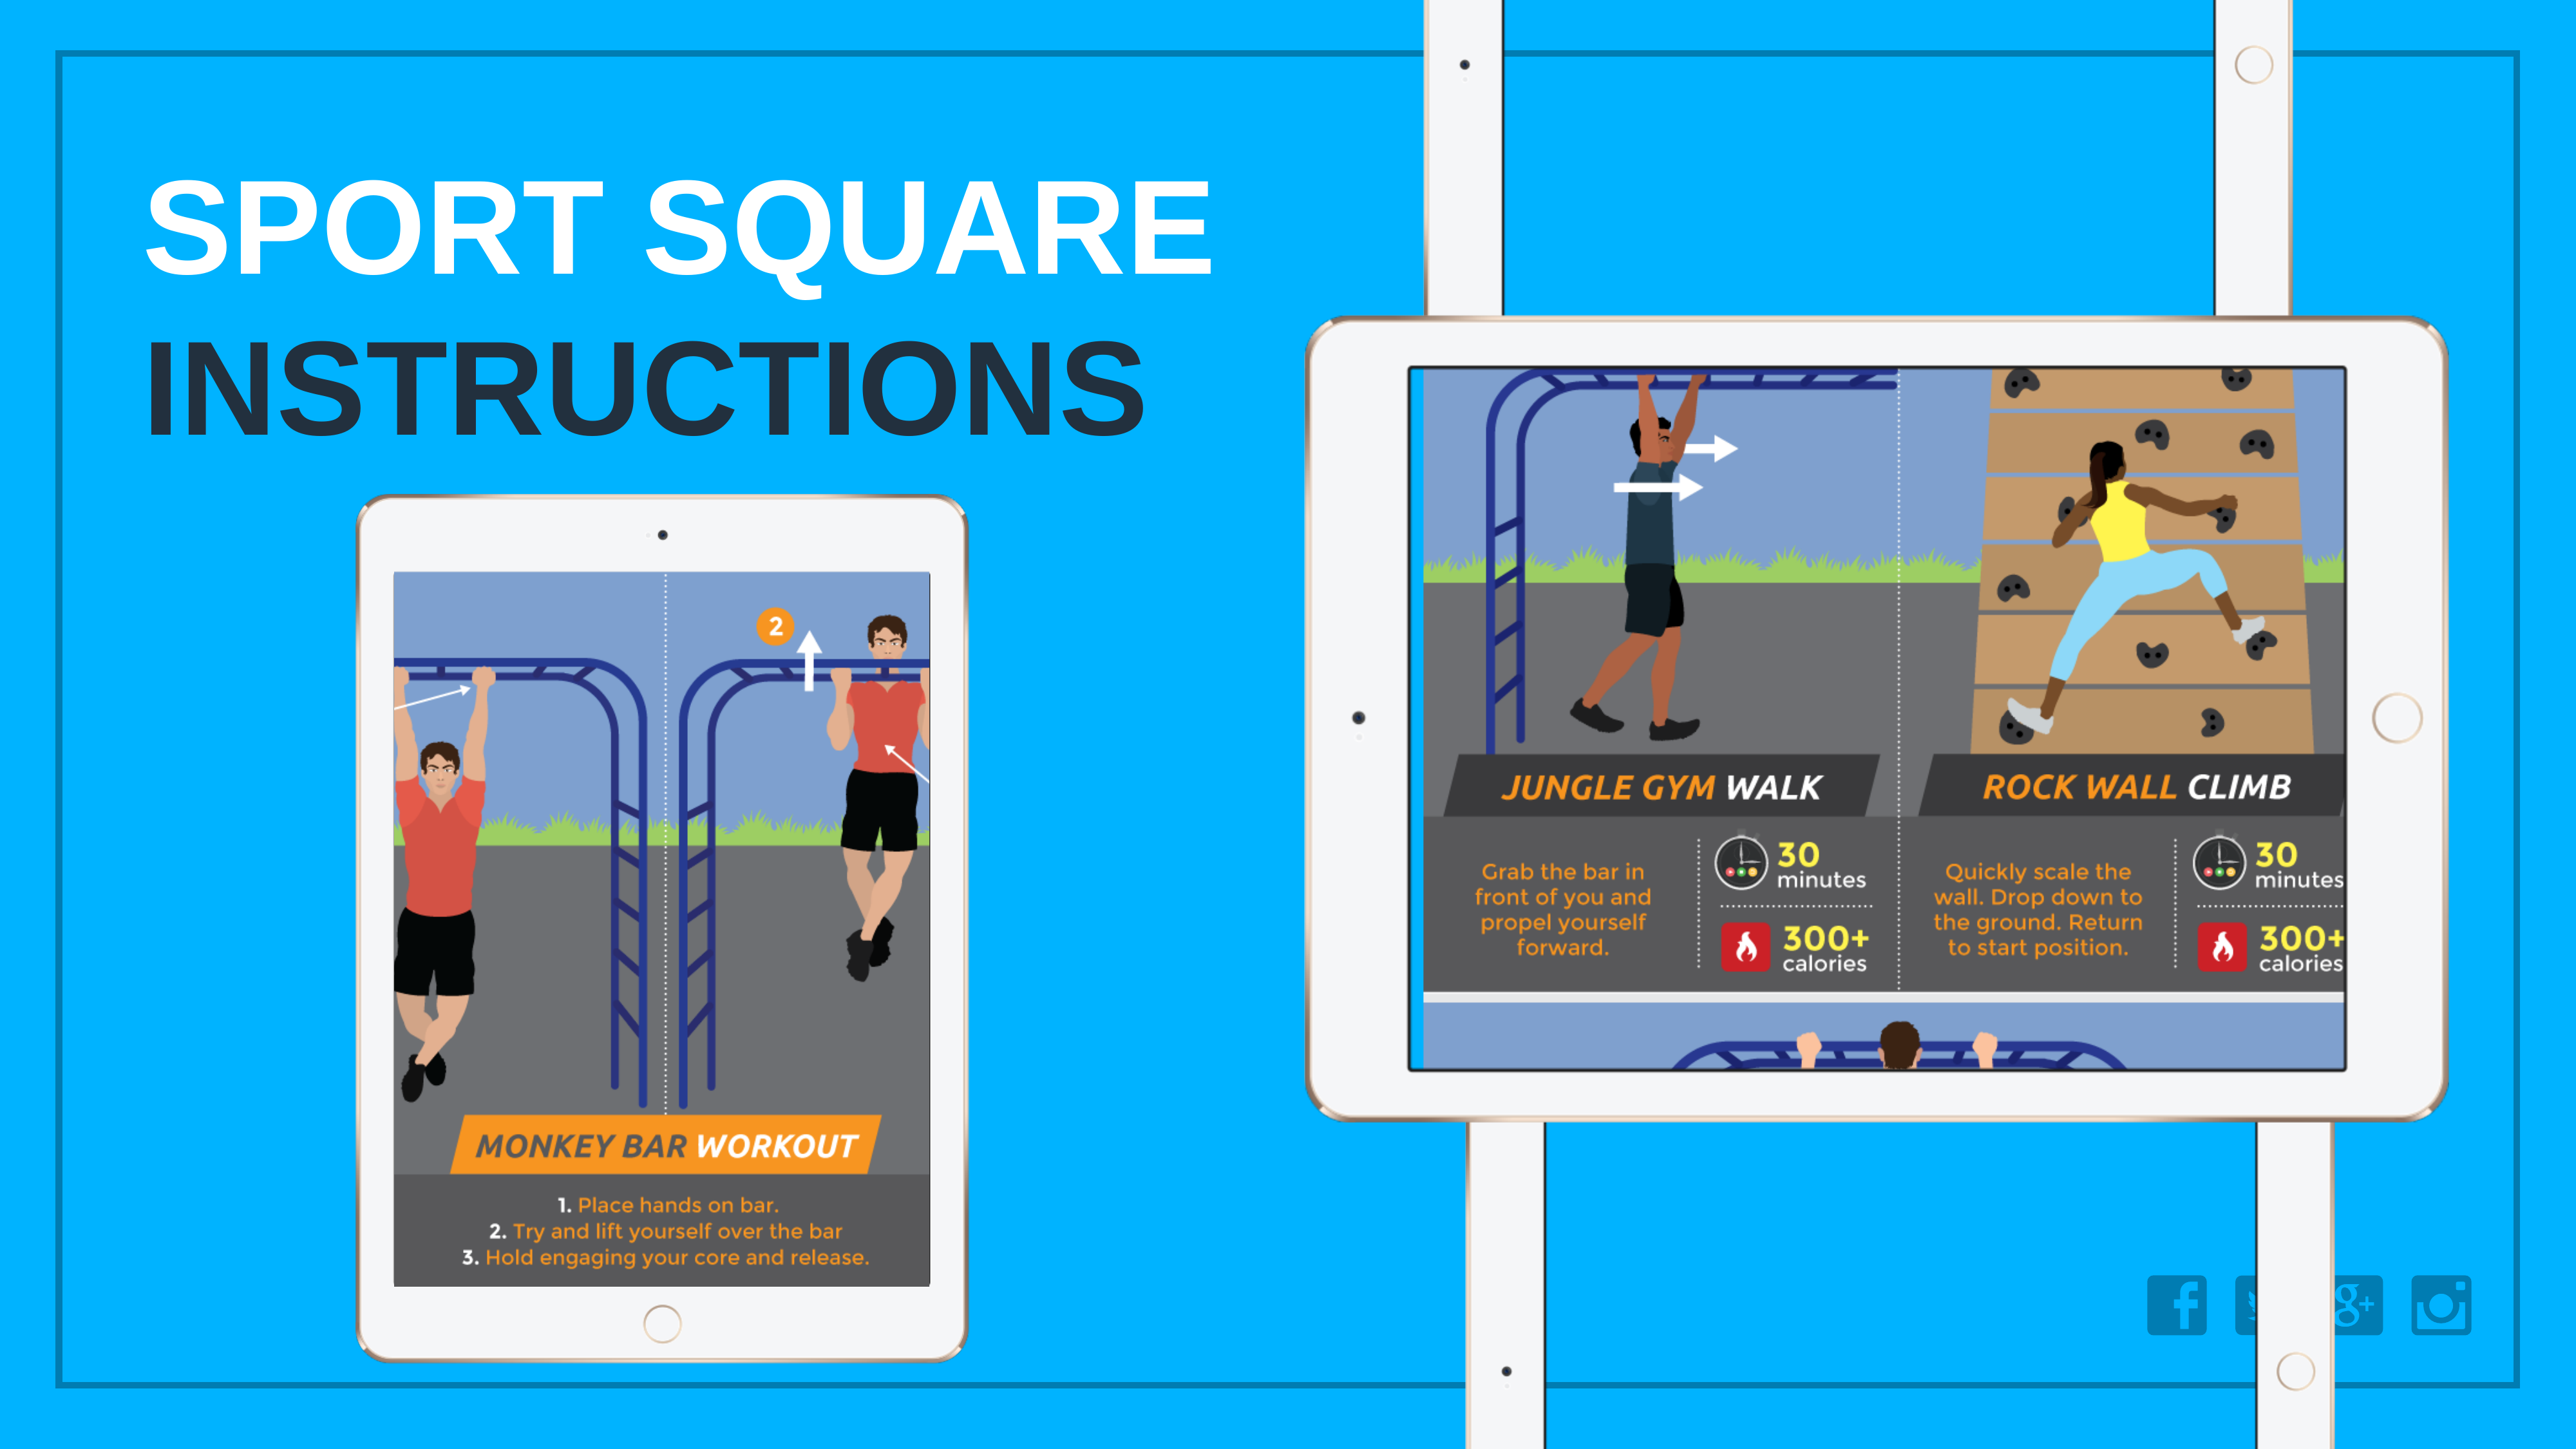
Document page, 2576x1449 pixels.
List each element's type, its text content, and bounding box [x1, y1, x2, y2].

picture [356, 495, 969, 1363]
picture [1305, 0, 2448, 1449]
text_box Sport Square instructions [137, 134, 1222, 467]
